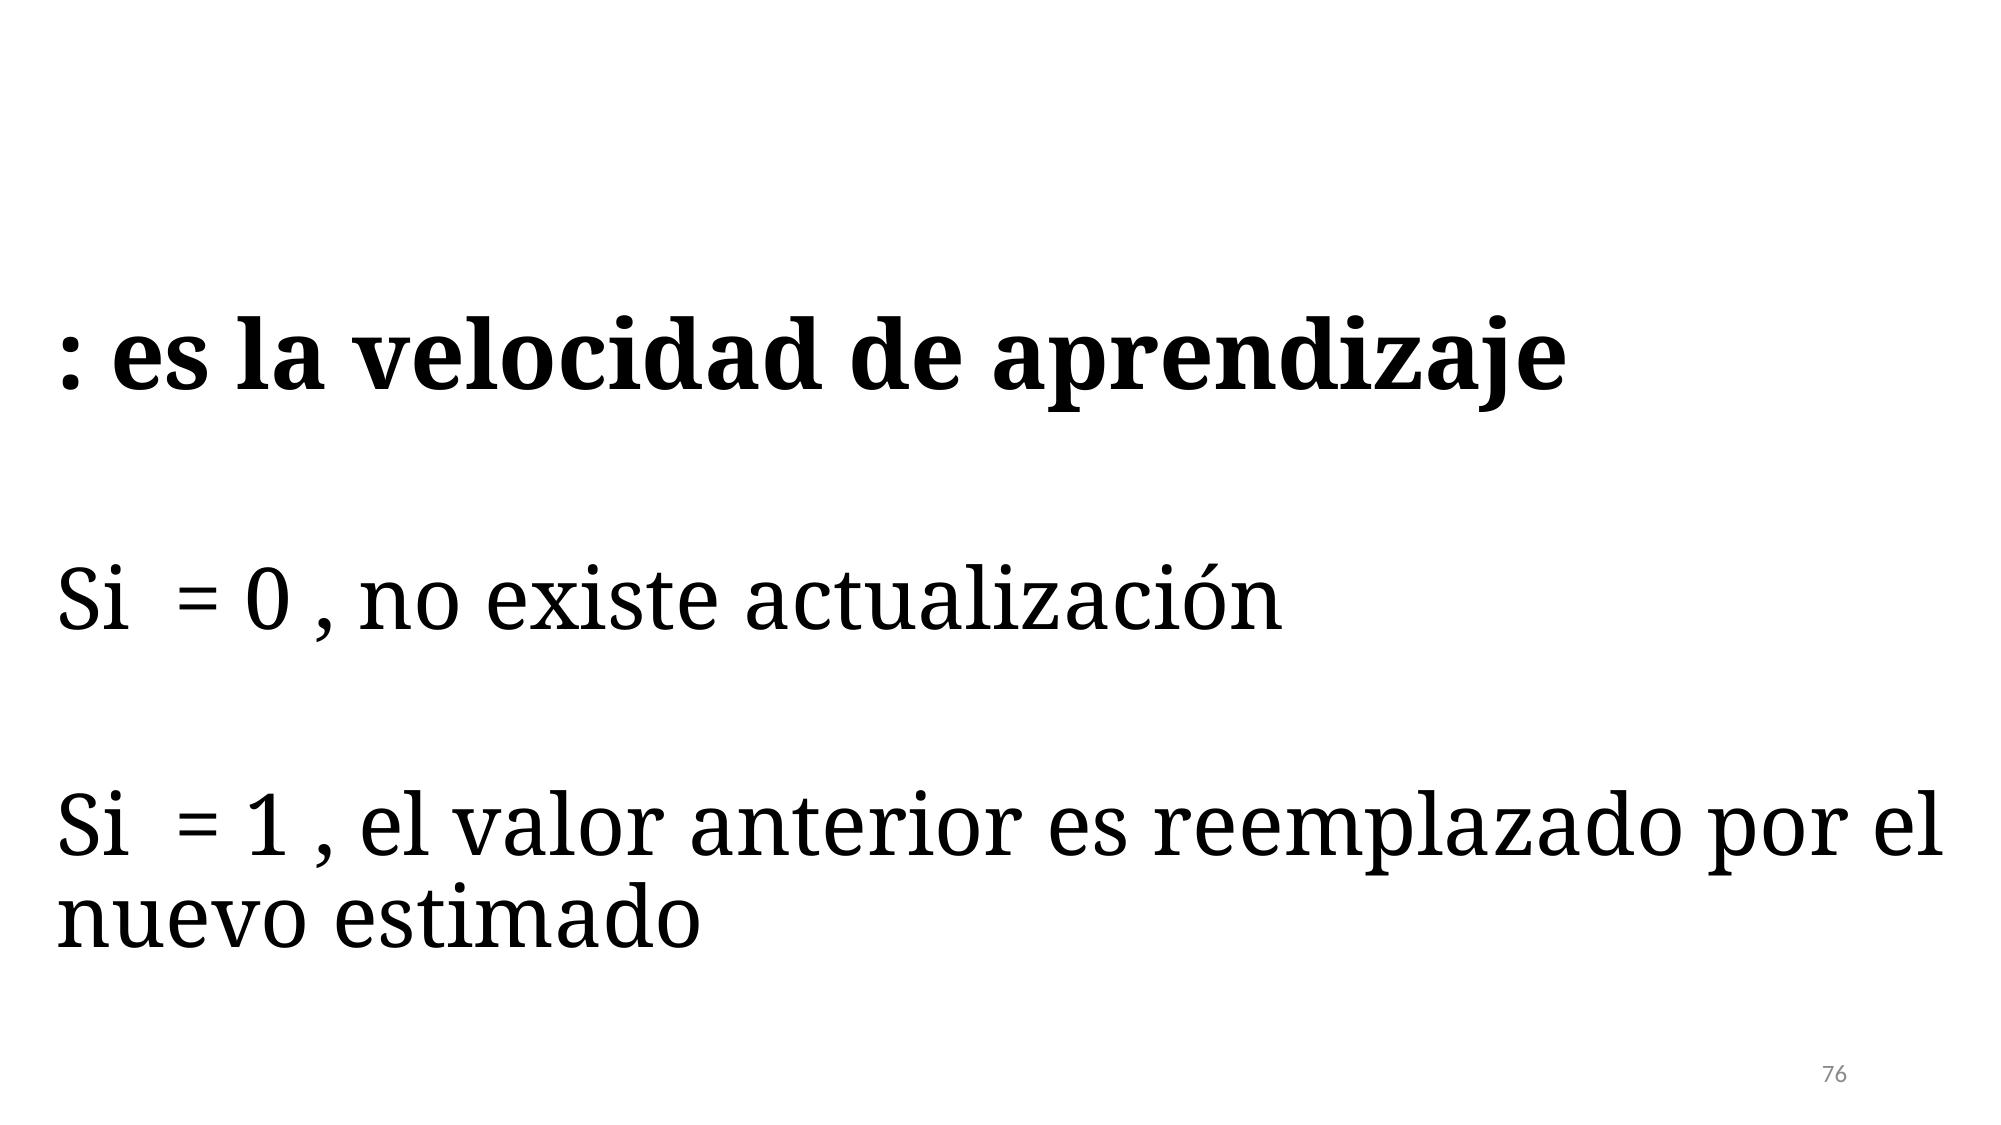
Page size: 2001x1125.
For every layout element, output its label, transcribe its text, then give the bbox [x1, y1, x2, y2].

slide_number 76 [1412, 1042, 1863, 1103]
